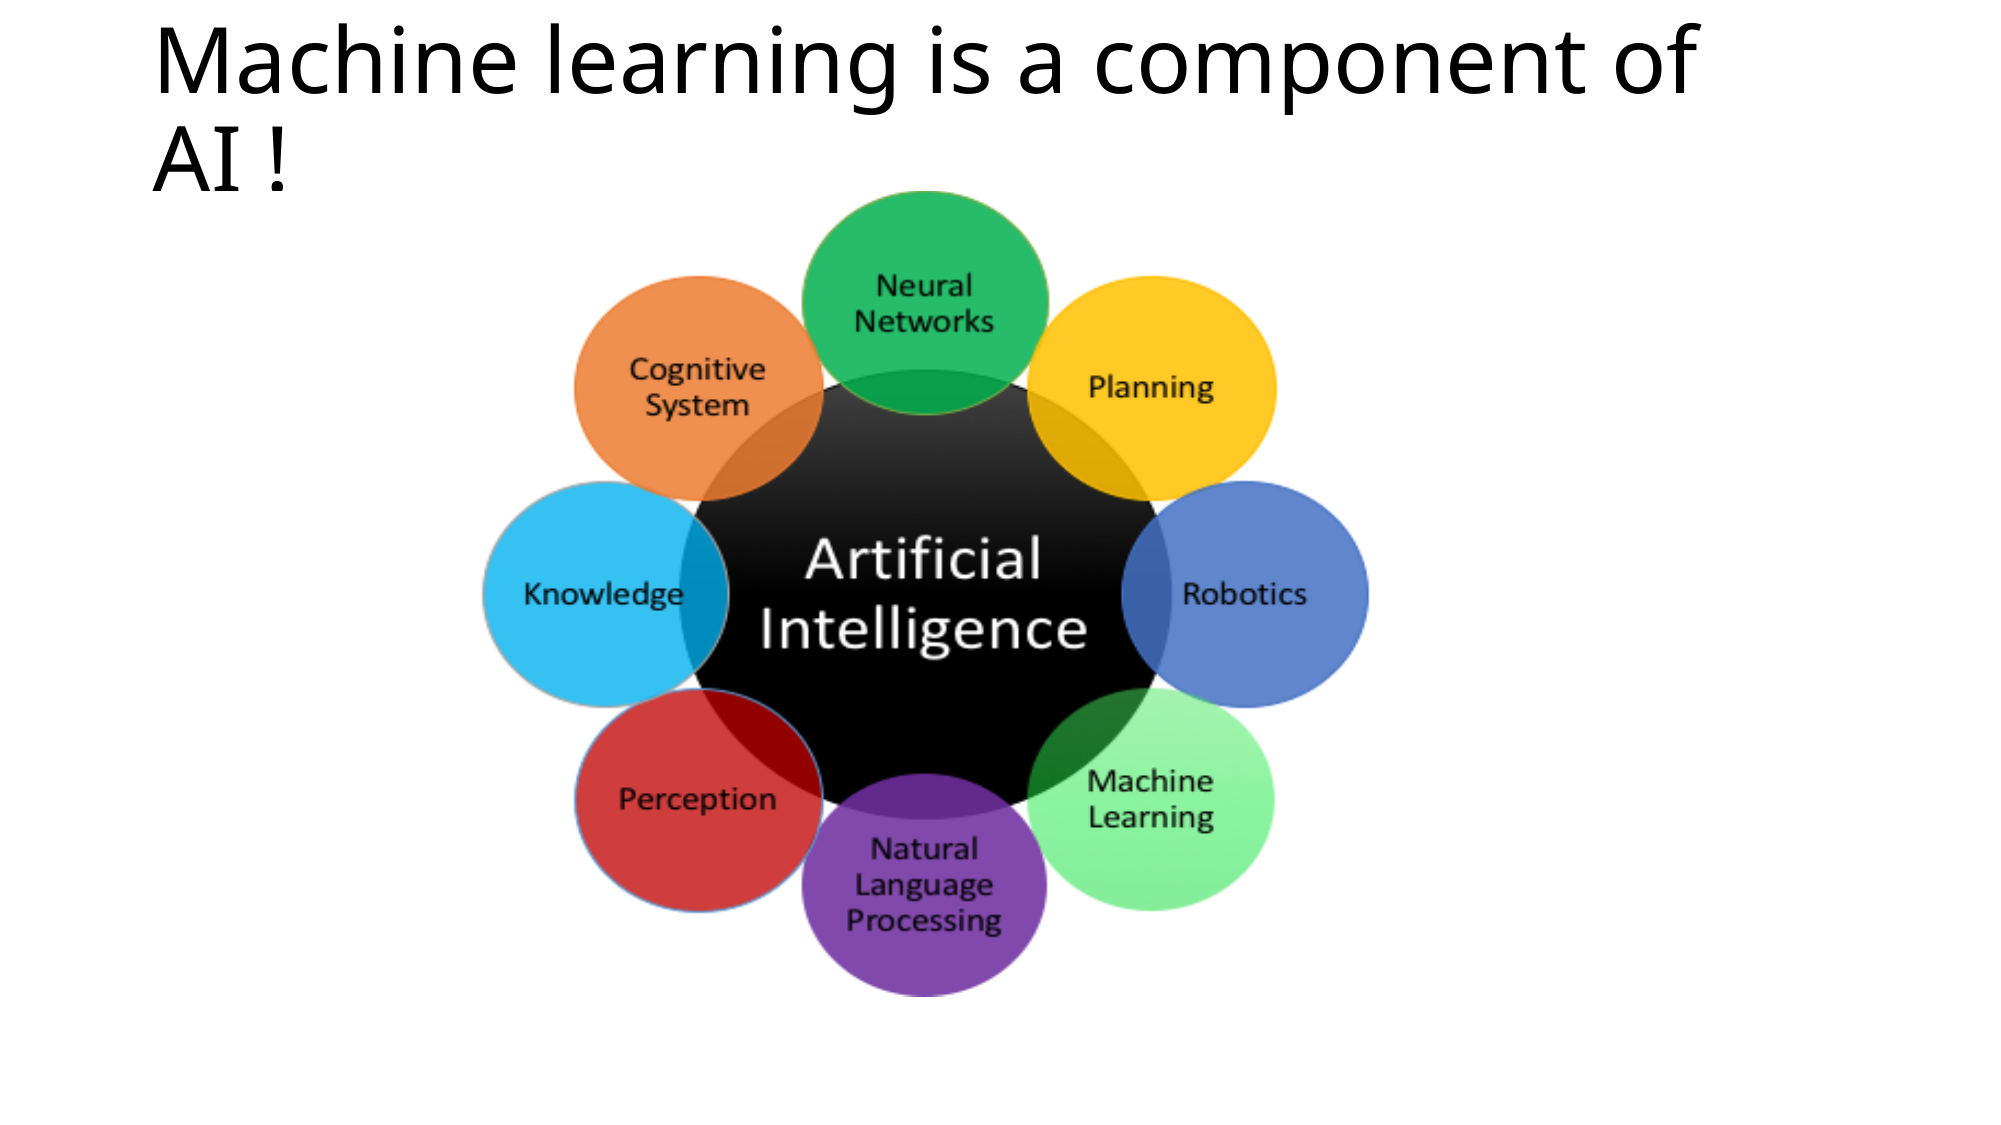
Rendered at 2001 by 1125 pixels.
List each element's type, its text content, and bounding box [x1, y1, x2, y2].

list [137, 191, 1713, 997]
title Machine learning is a component of AI ! [137, 59, 1863, 278]
